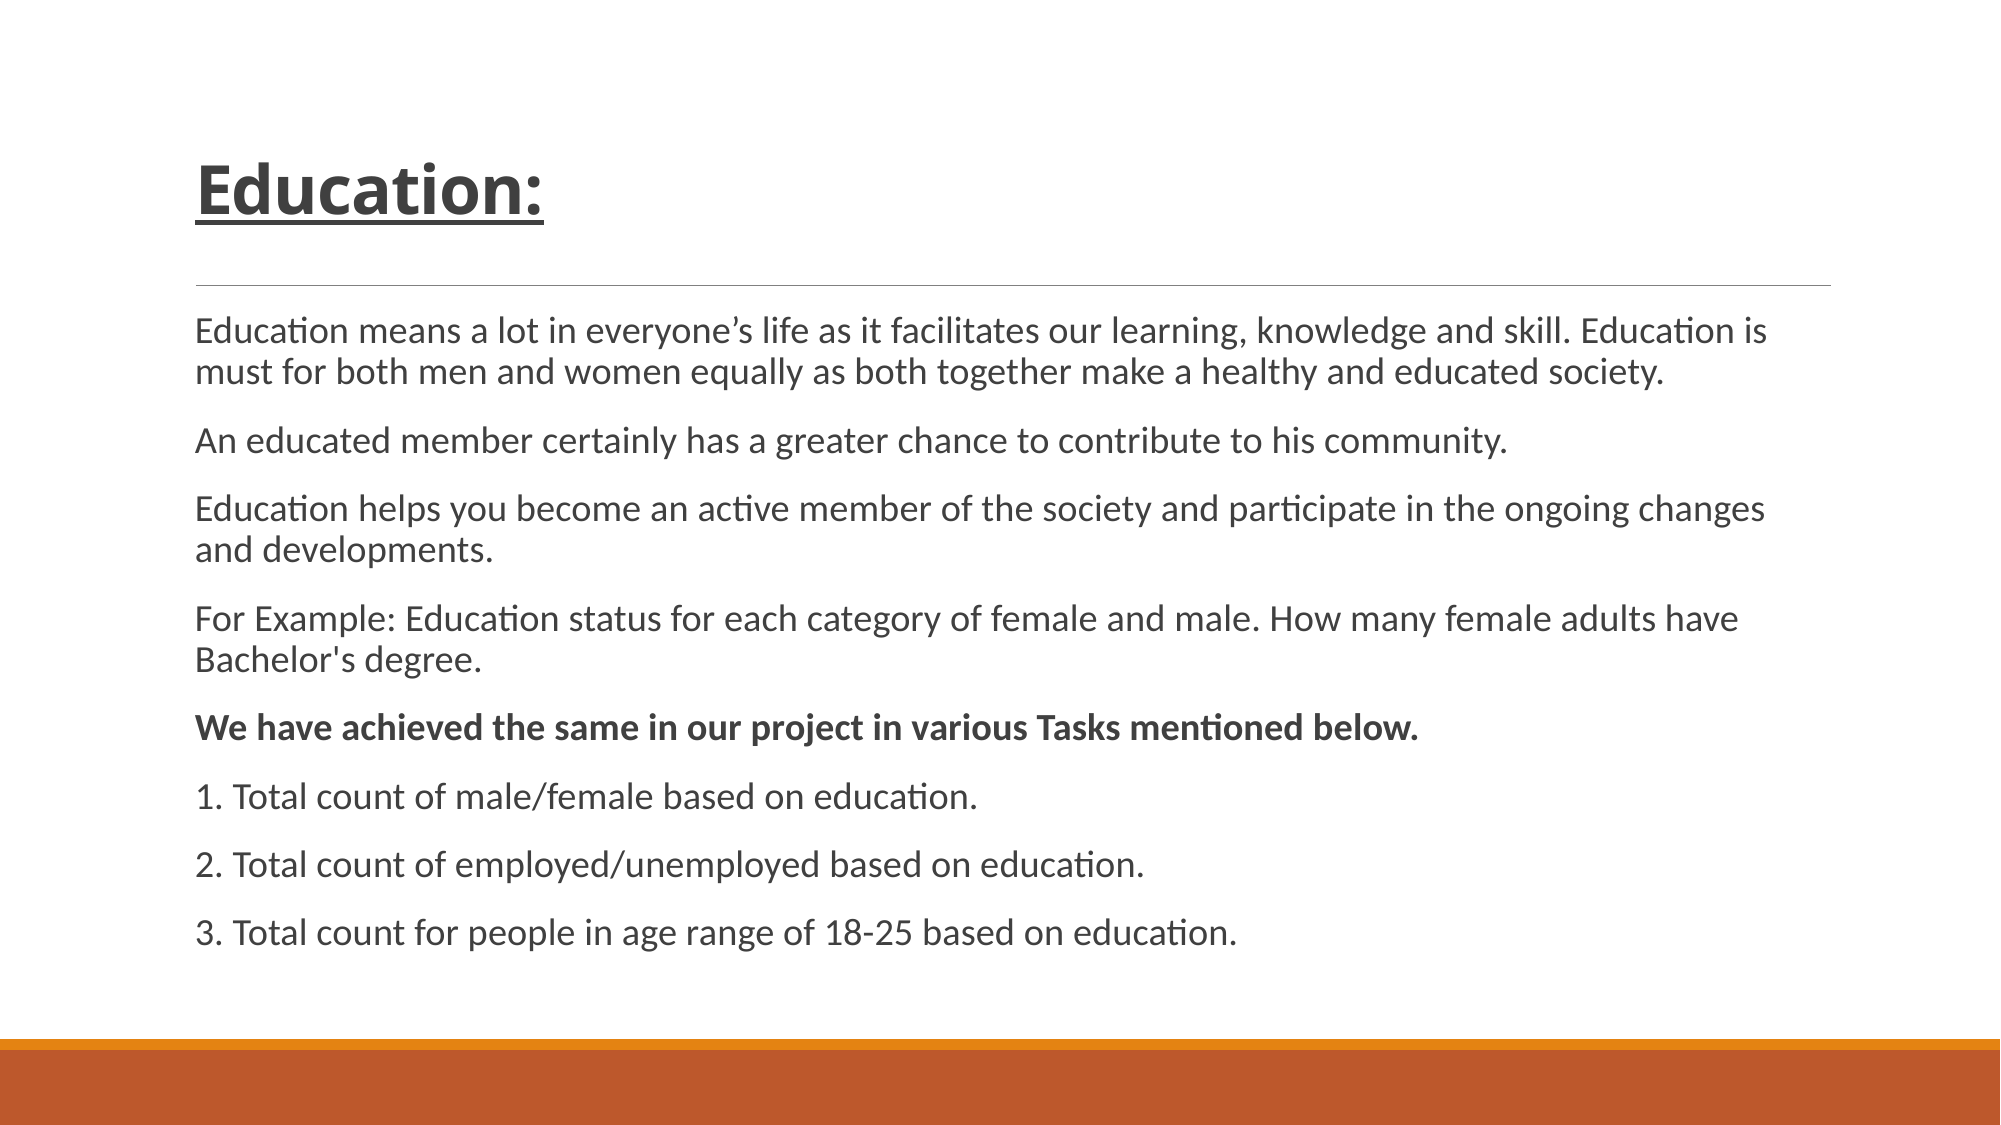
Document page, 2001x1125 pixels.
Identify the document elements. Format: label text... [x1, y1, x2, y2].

title Education: [180, 79, 1830, 302]
list Education means a lot in everyone’s life as it facilitates our learning, knowledge and skill. Education is must for both men and women equally as both together make a healthy and educated society. An educated member certainly has a greater chance to contribute to his community. Education helps you become an active member of the society and participate in the ongoing changes and developments. For Example: Education status for each category of female and male. How many female adults have Bachelor's degree. We have achieved the same in our project in various Tasks mentioned below. 1. Total count of male/female based on education. 2. Total count of employed/unemployed based on education. 3. Total count for people in age range of 18-25 based on education. [180, 302, 1830, 963]
